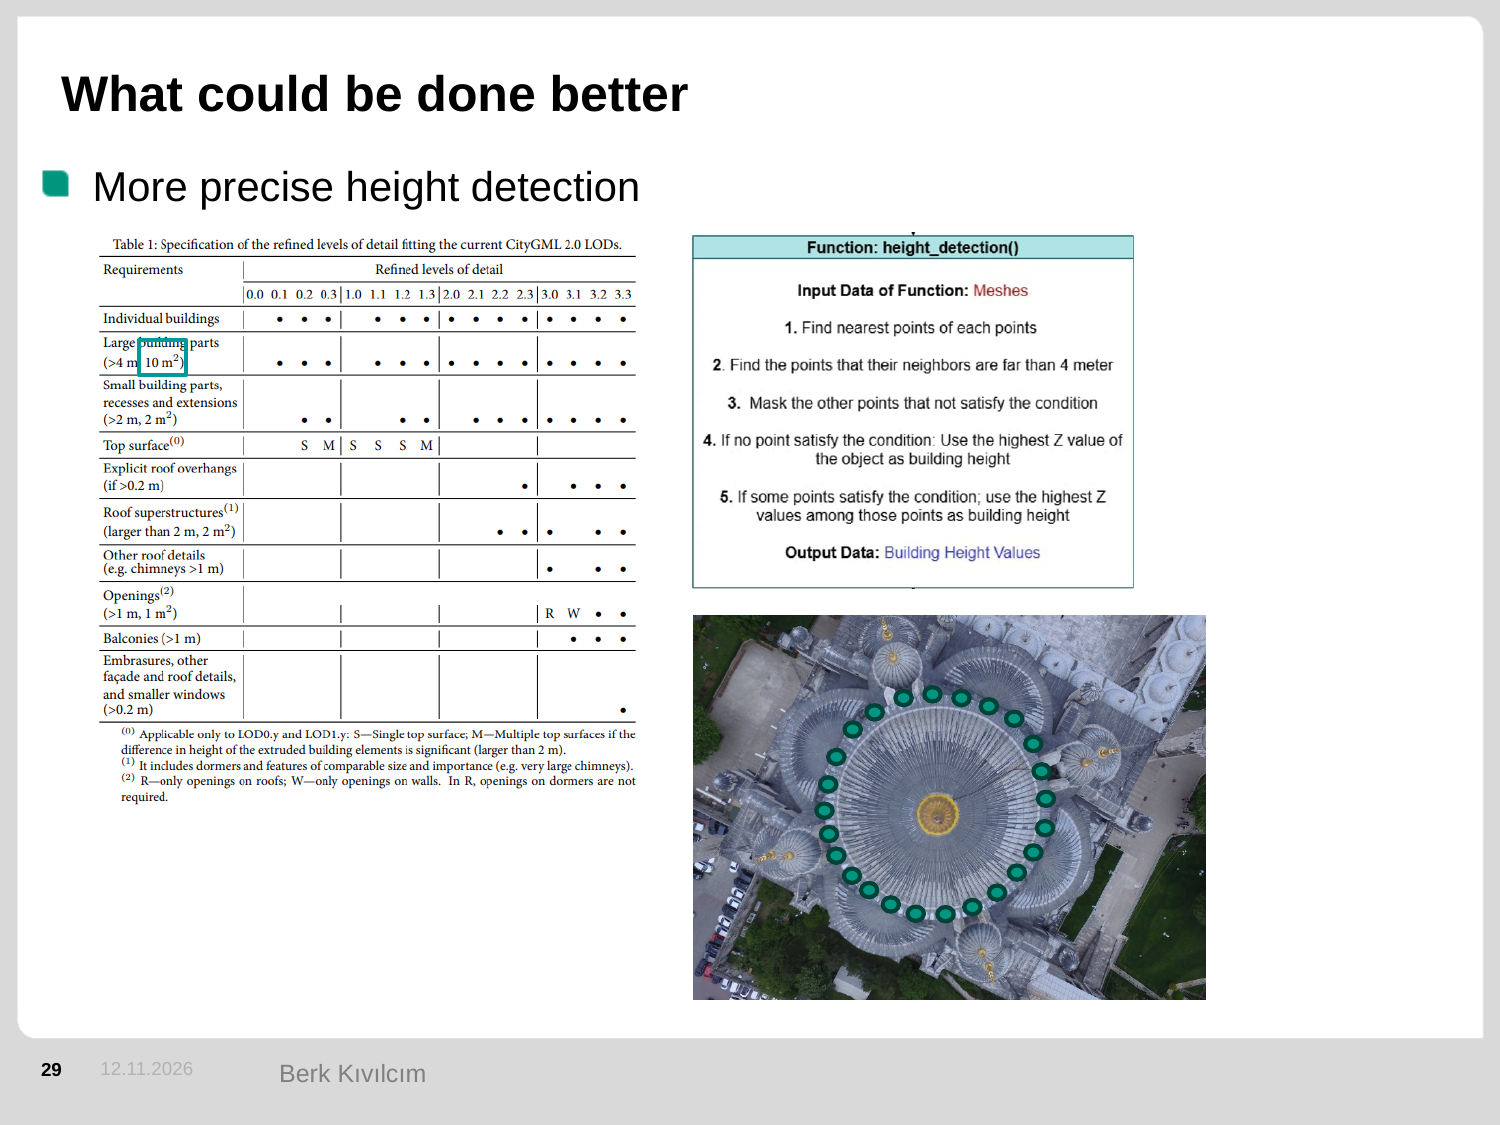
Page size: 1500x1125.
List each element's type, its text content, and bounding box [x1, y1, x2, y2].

picture [0, 0, 1500, 1125]
title What could be done better [60, 28, 1195, 122]
footer Berk Kıvılcım [278, 1056, 977, 1117]
list More precise height detection [40, 159, 1460, 517]
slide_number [100, 1057, 272, 1117]
